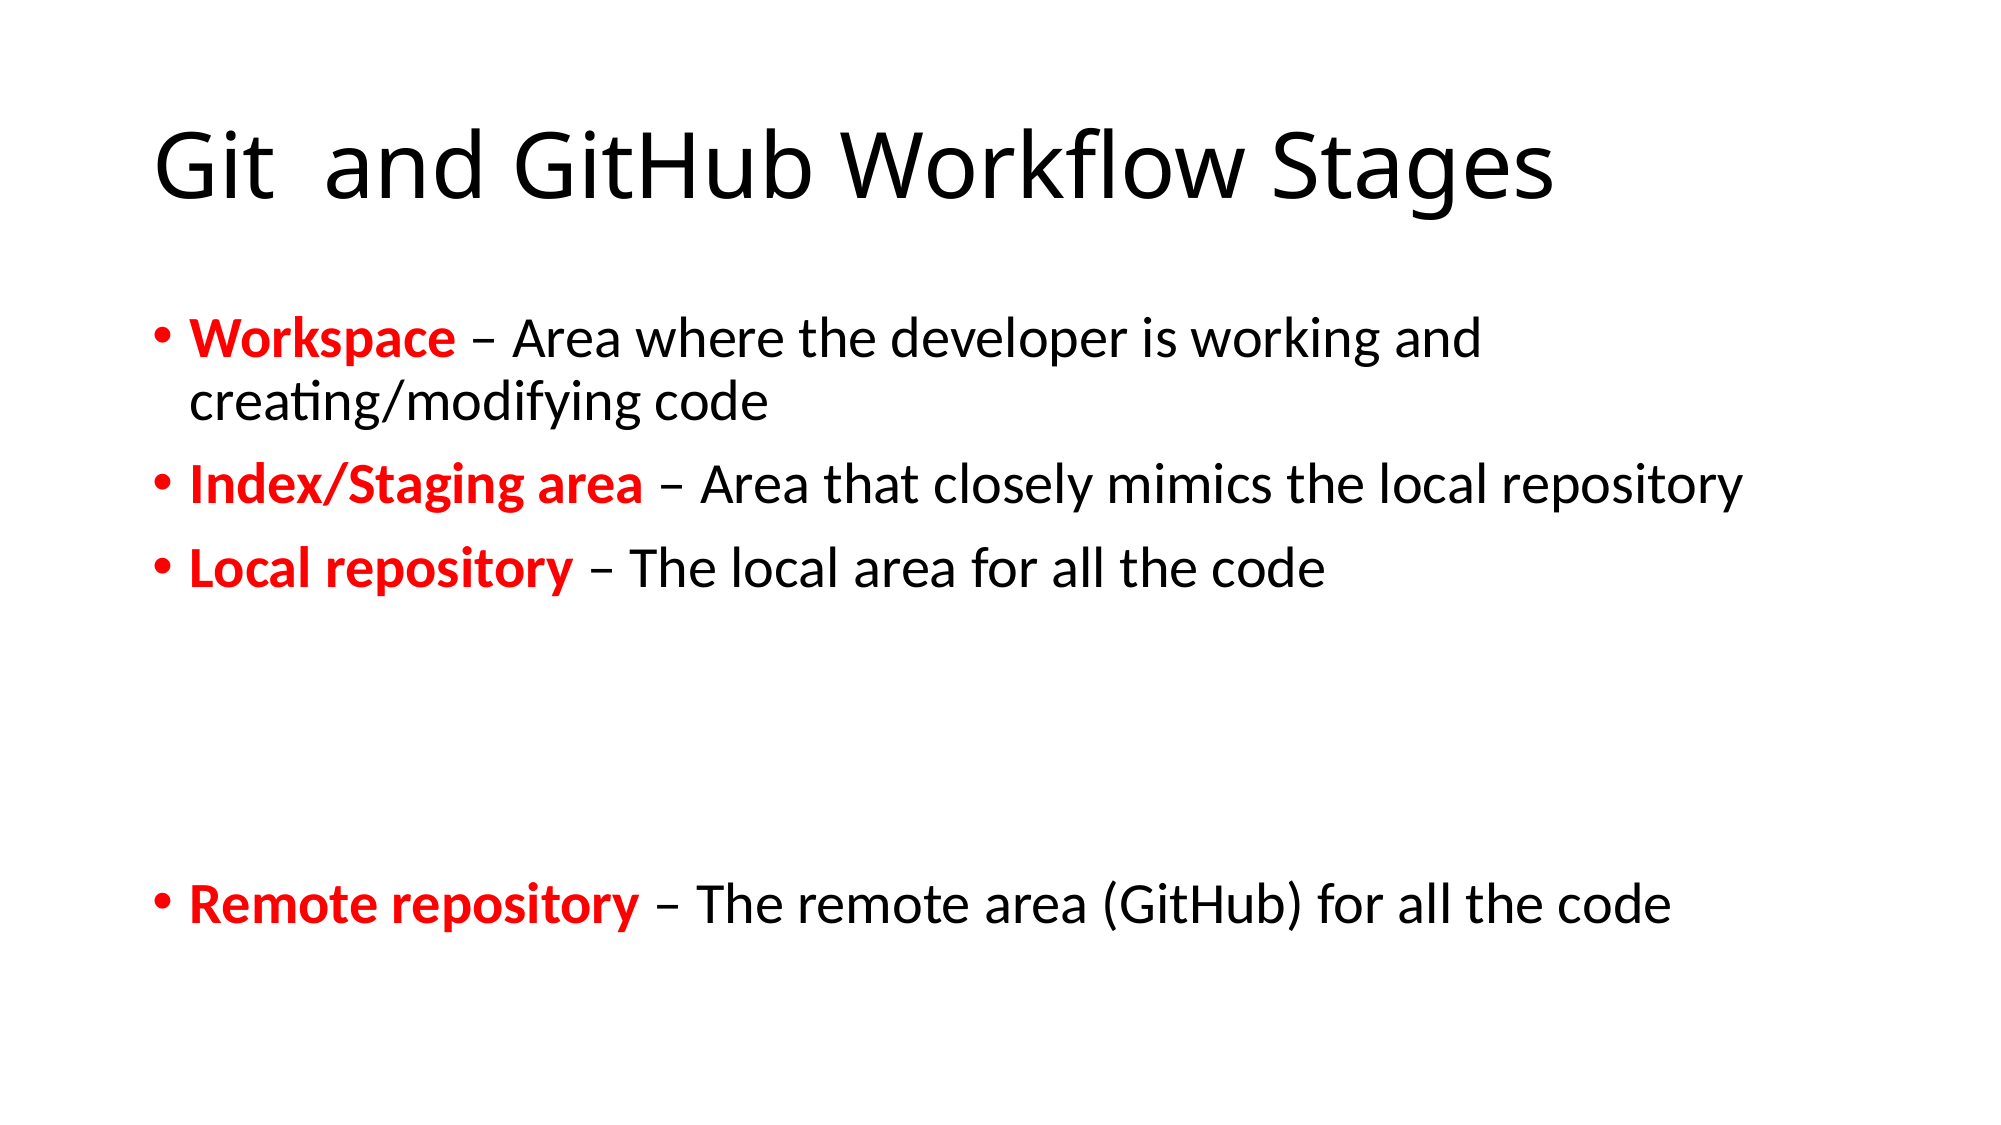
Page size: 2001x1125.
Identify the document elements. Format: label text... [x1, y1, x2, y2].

list Workspace – Area where the developer is working and creating/modifying code Index/Staging area – Area that closely mimics the local repository Local repository – The local area for all the code Remote repository – The remote area (GitHub) for all the code [137, 299, 1863, 1014]
title Git and GitHub Workflow Stages [137, 59, 1863, 278]
